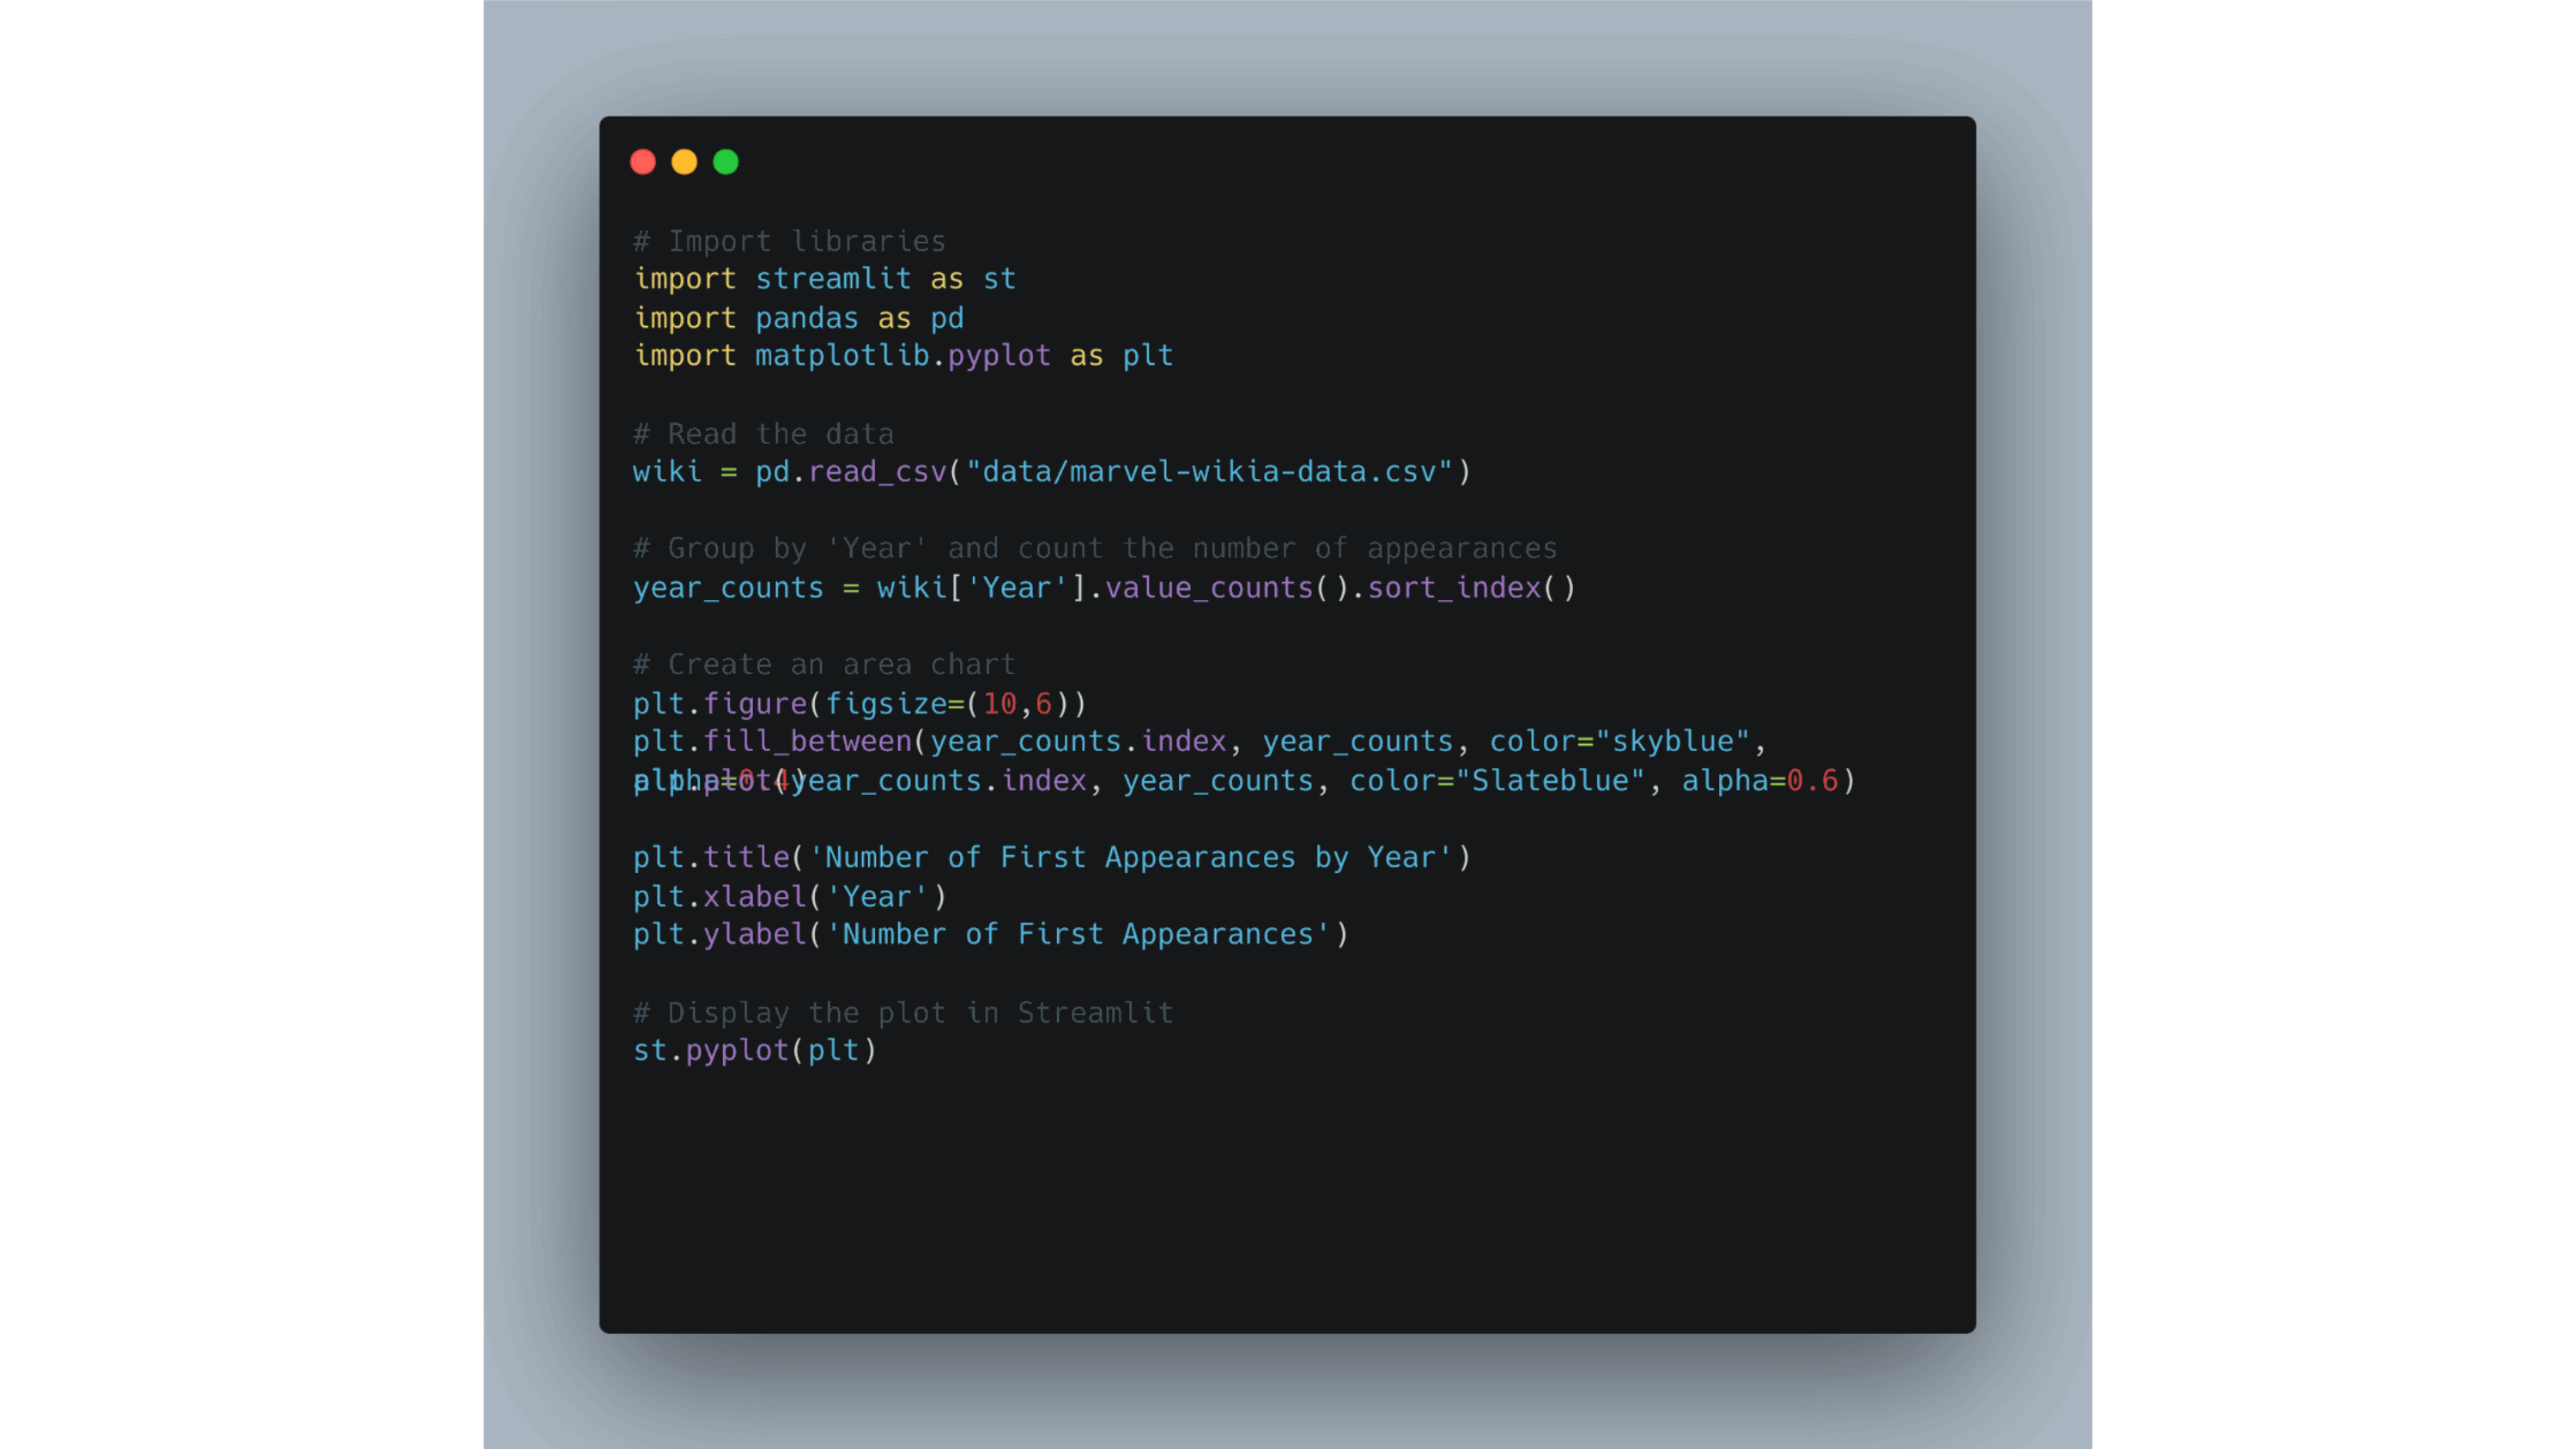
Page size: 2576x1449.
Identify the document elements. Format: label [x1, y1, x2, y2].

text_box [483, 0, 2093, 1449]
